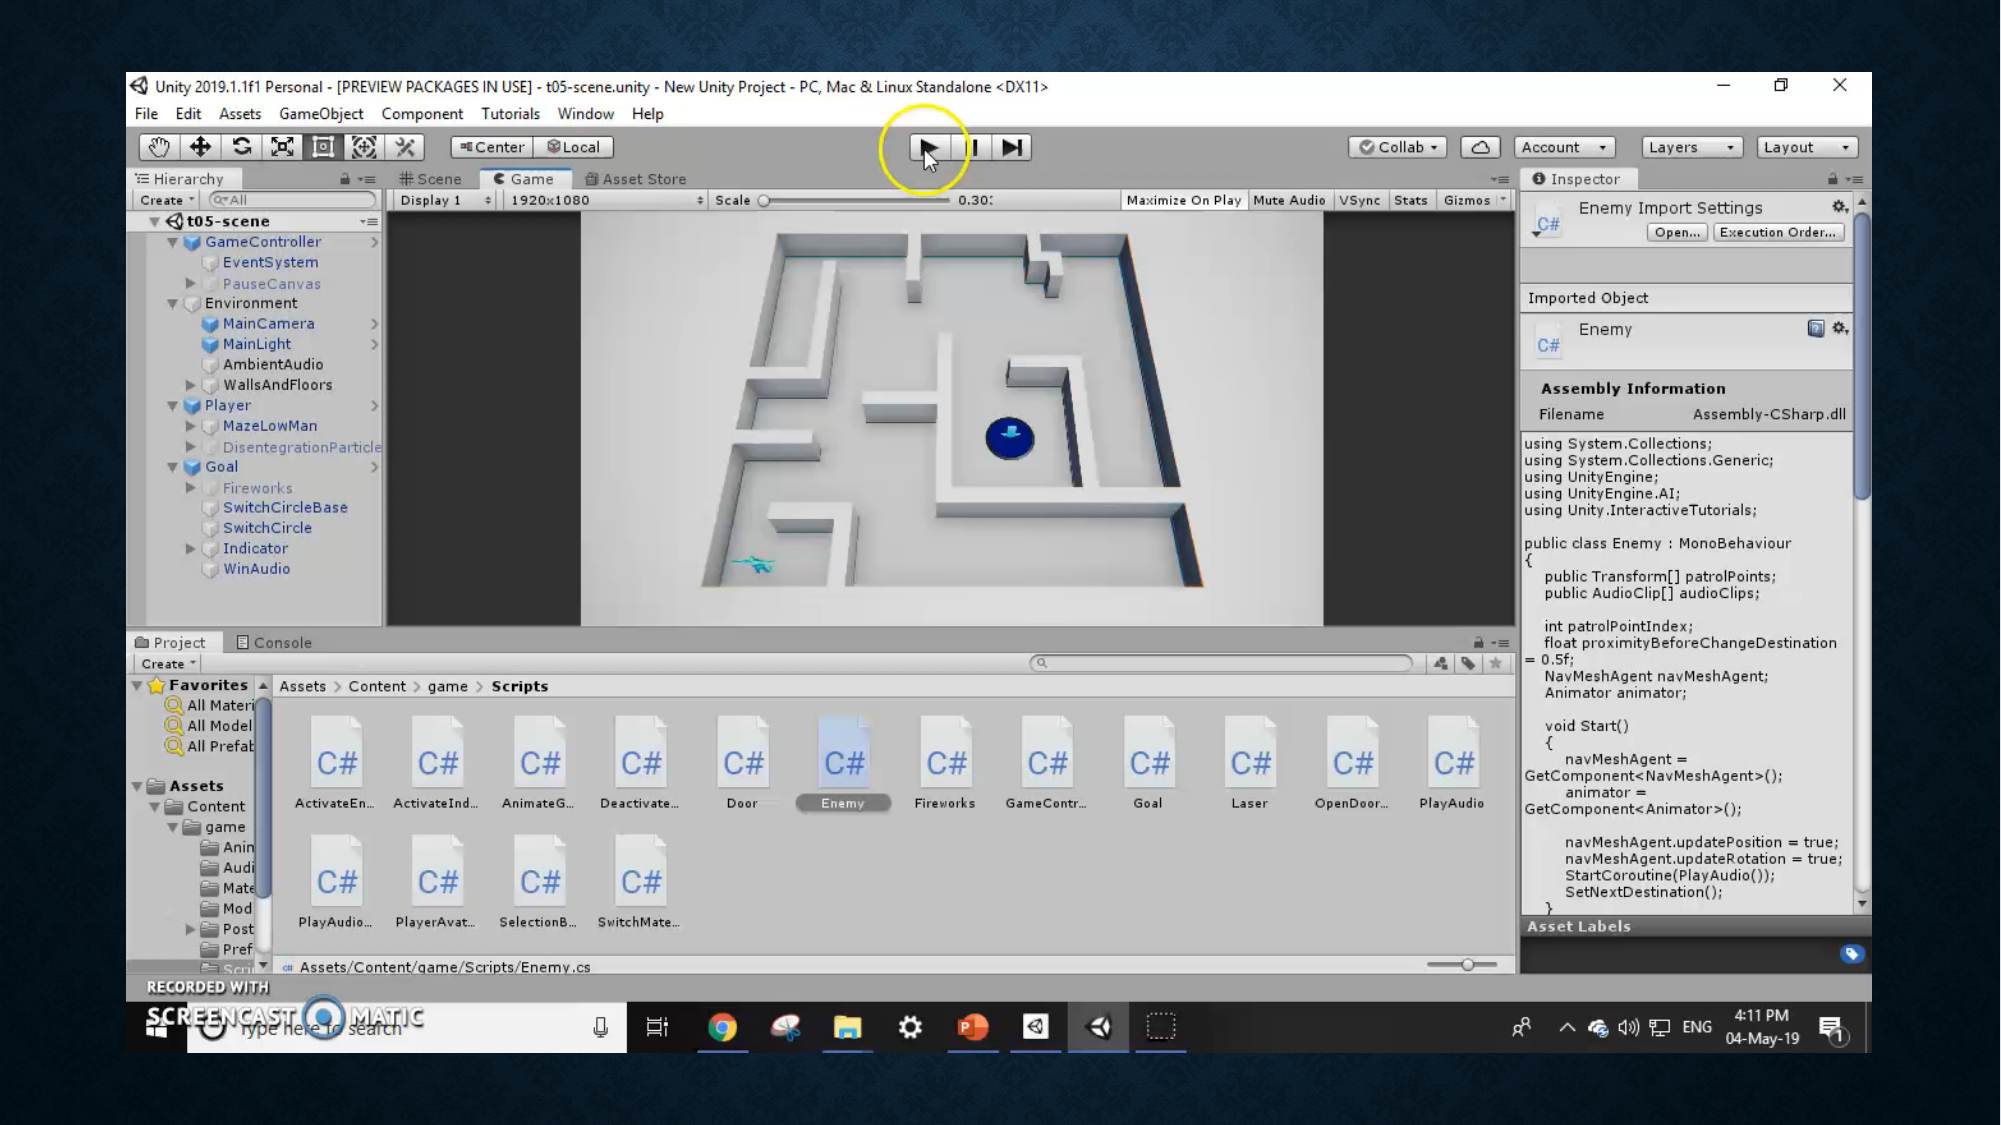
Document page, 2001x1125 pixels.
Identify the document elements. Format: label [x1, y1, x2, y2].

text_box [125, 70, 1873, 1054]
